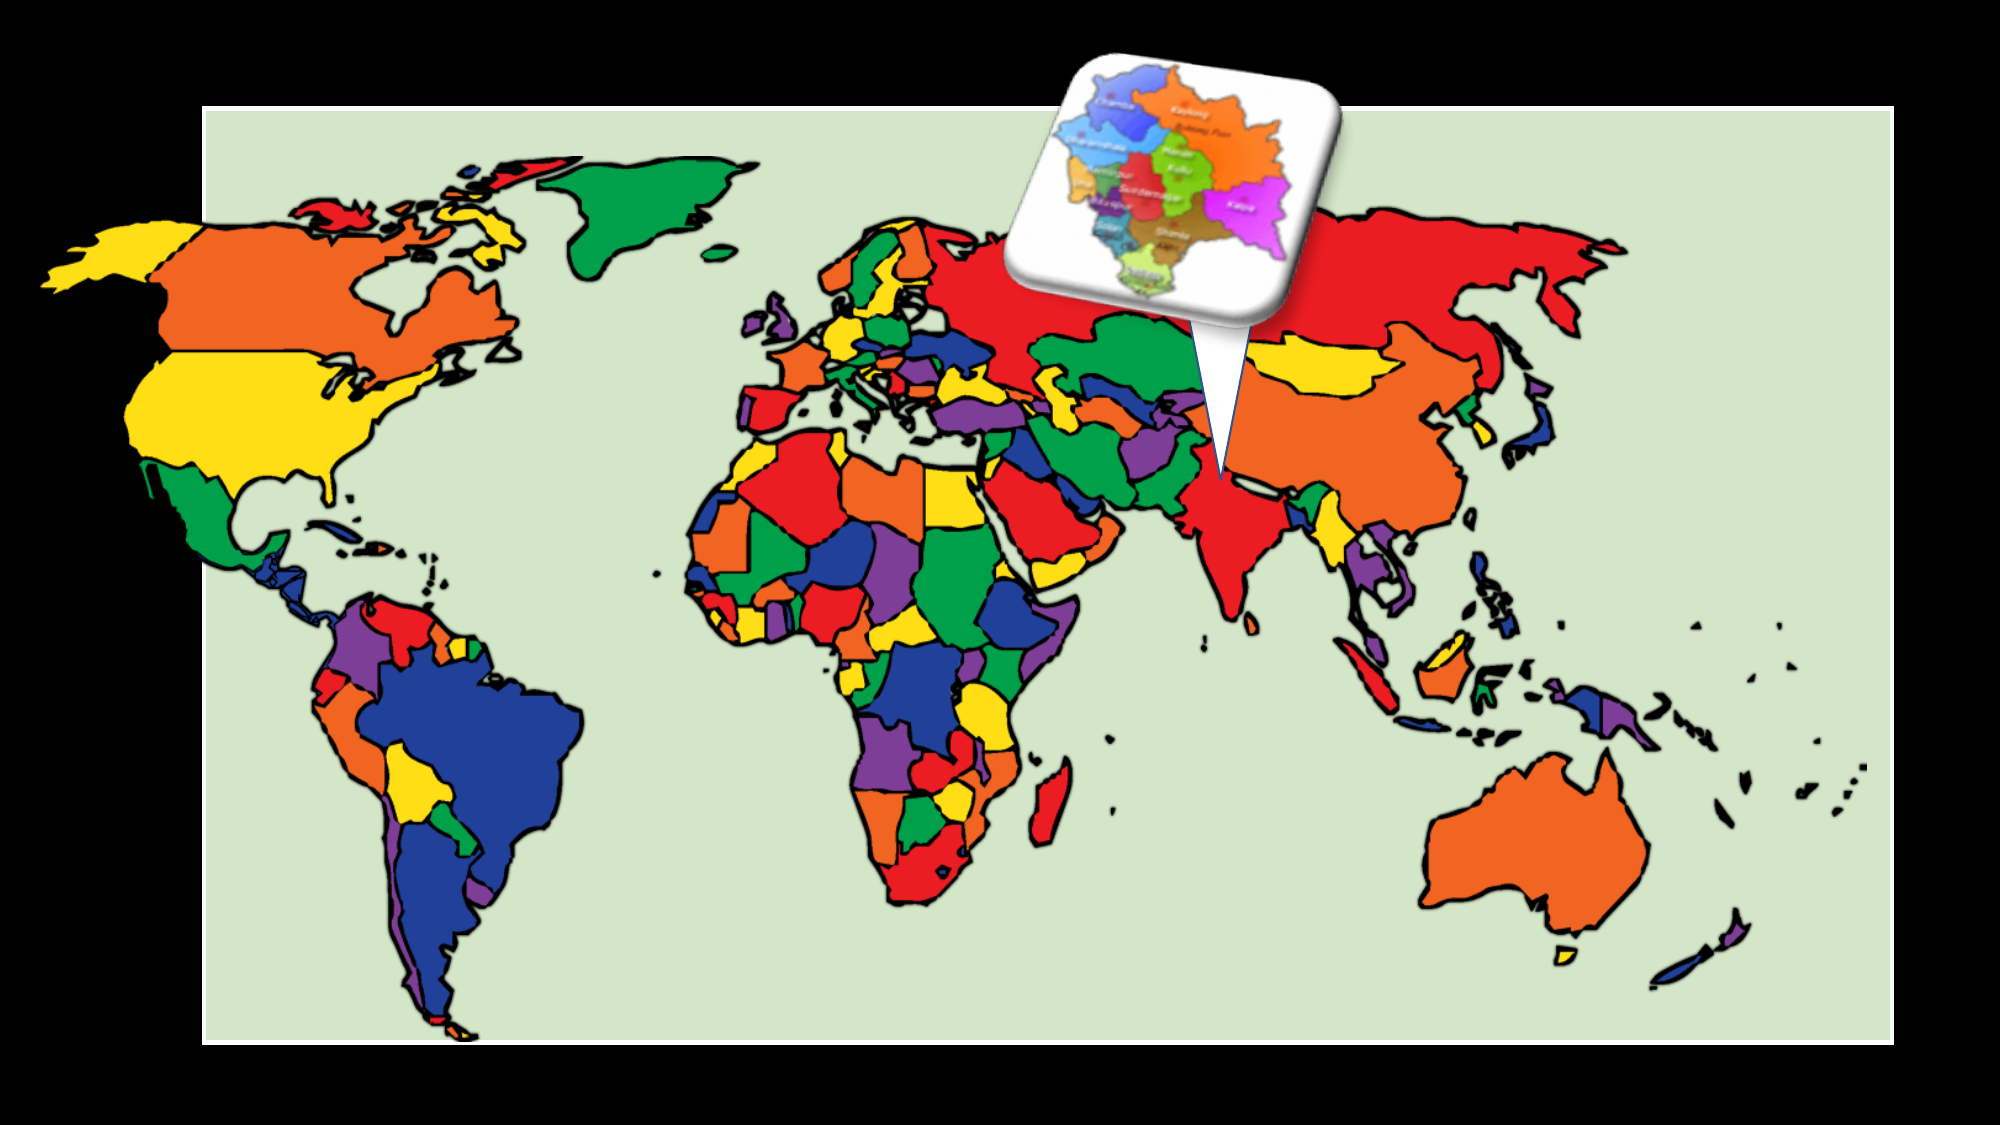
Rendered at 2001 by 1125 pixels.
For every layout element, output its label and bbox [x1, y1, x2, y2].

text_box [0, 0, 2000, 1125]
picture [17, 22, 1867, 1042]
text_box [203, 108, 1893, 1044]
